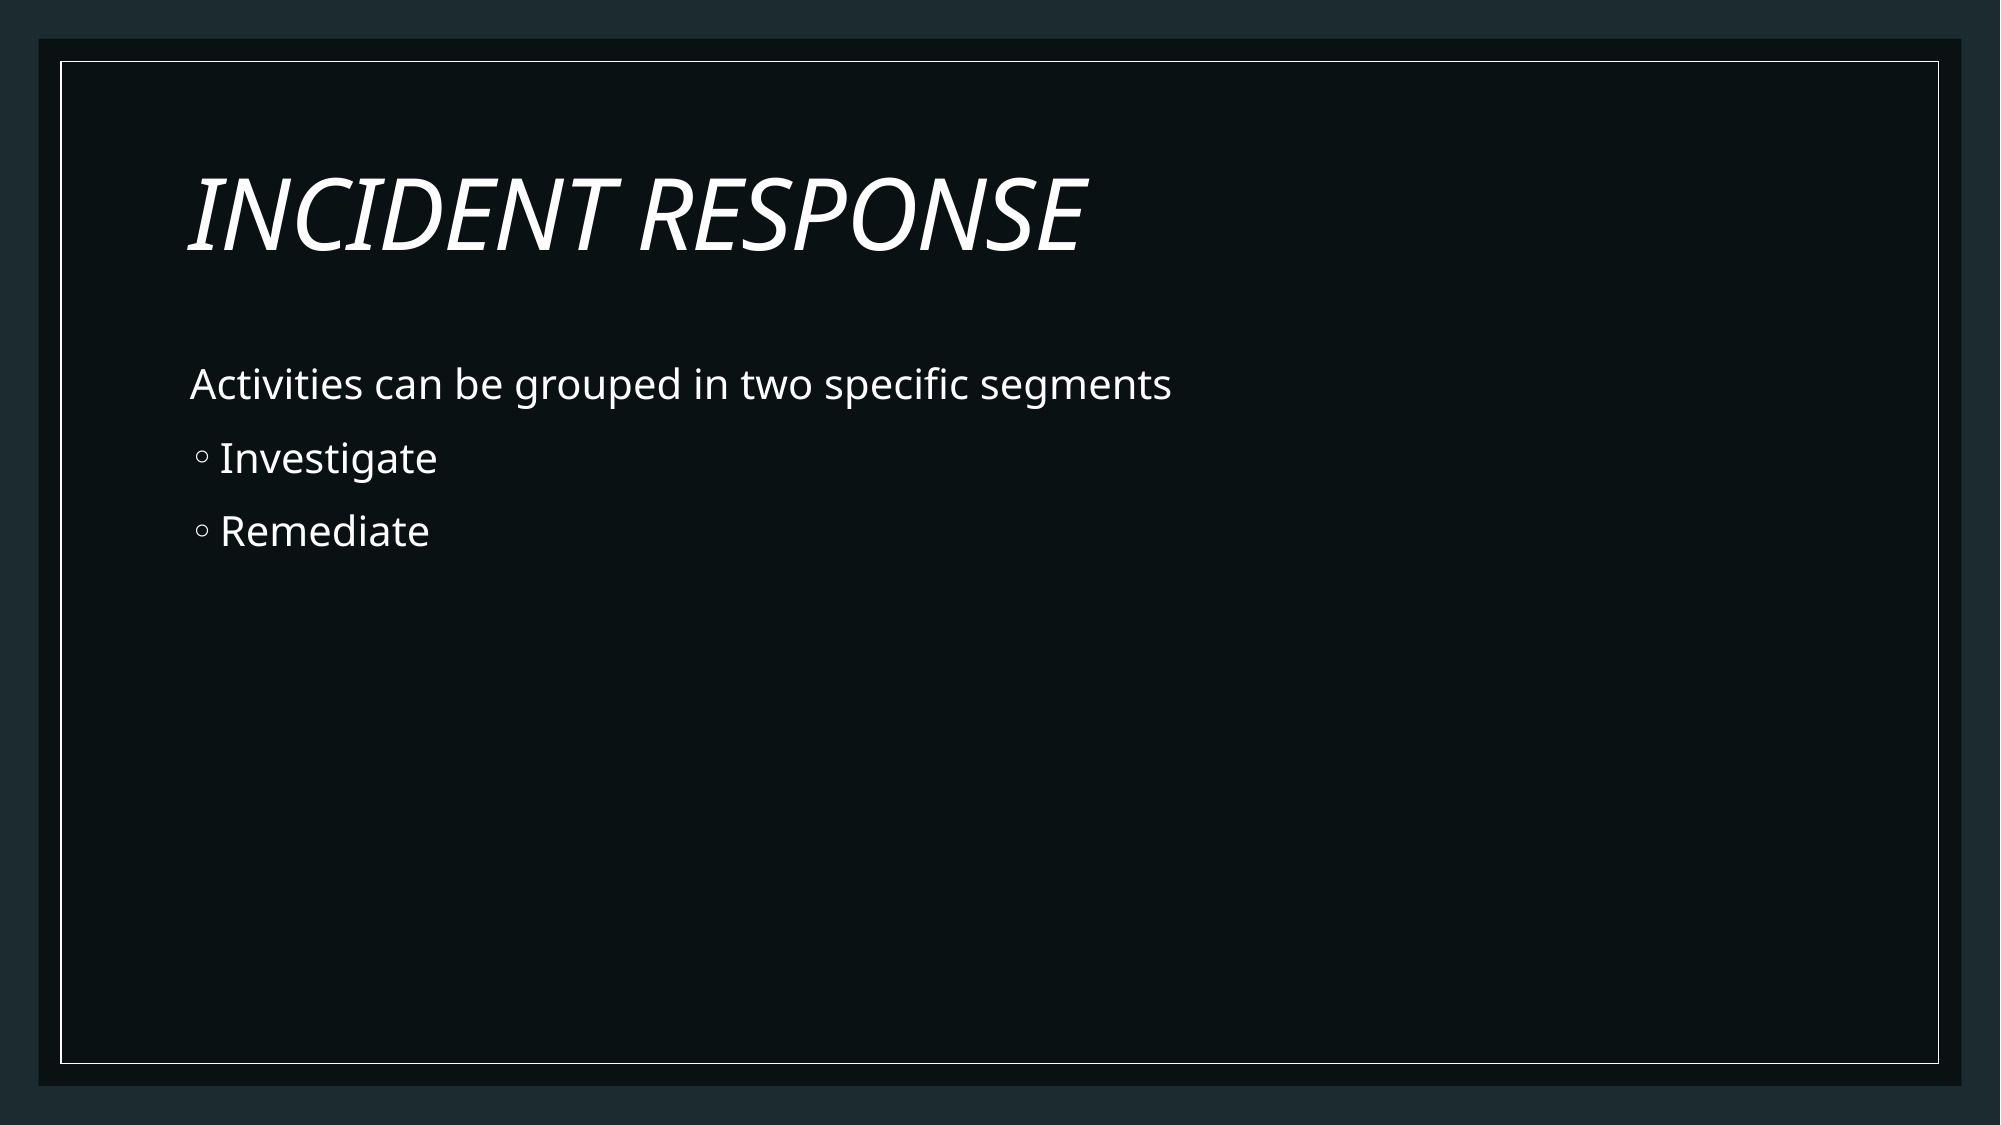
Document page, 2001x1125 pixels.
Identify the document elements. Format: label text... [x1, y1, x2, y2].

title INCIDENT RESPONSE [174, 105, 1825, 331]
list Activities can be grouped in two specific segments Investigate Remediate [174, 345, 1825, 977]
